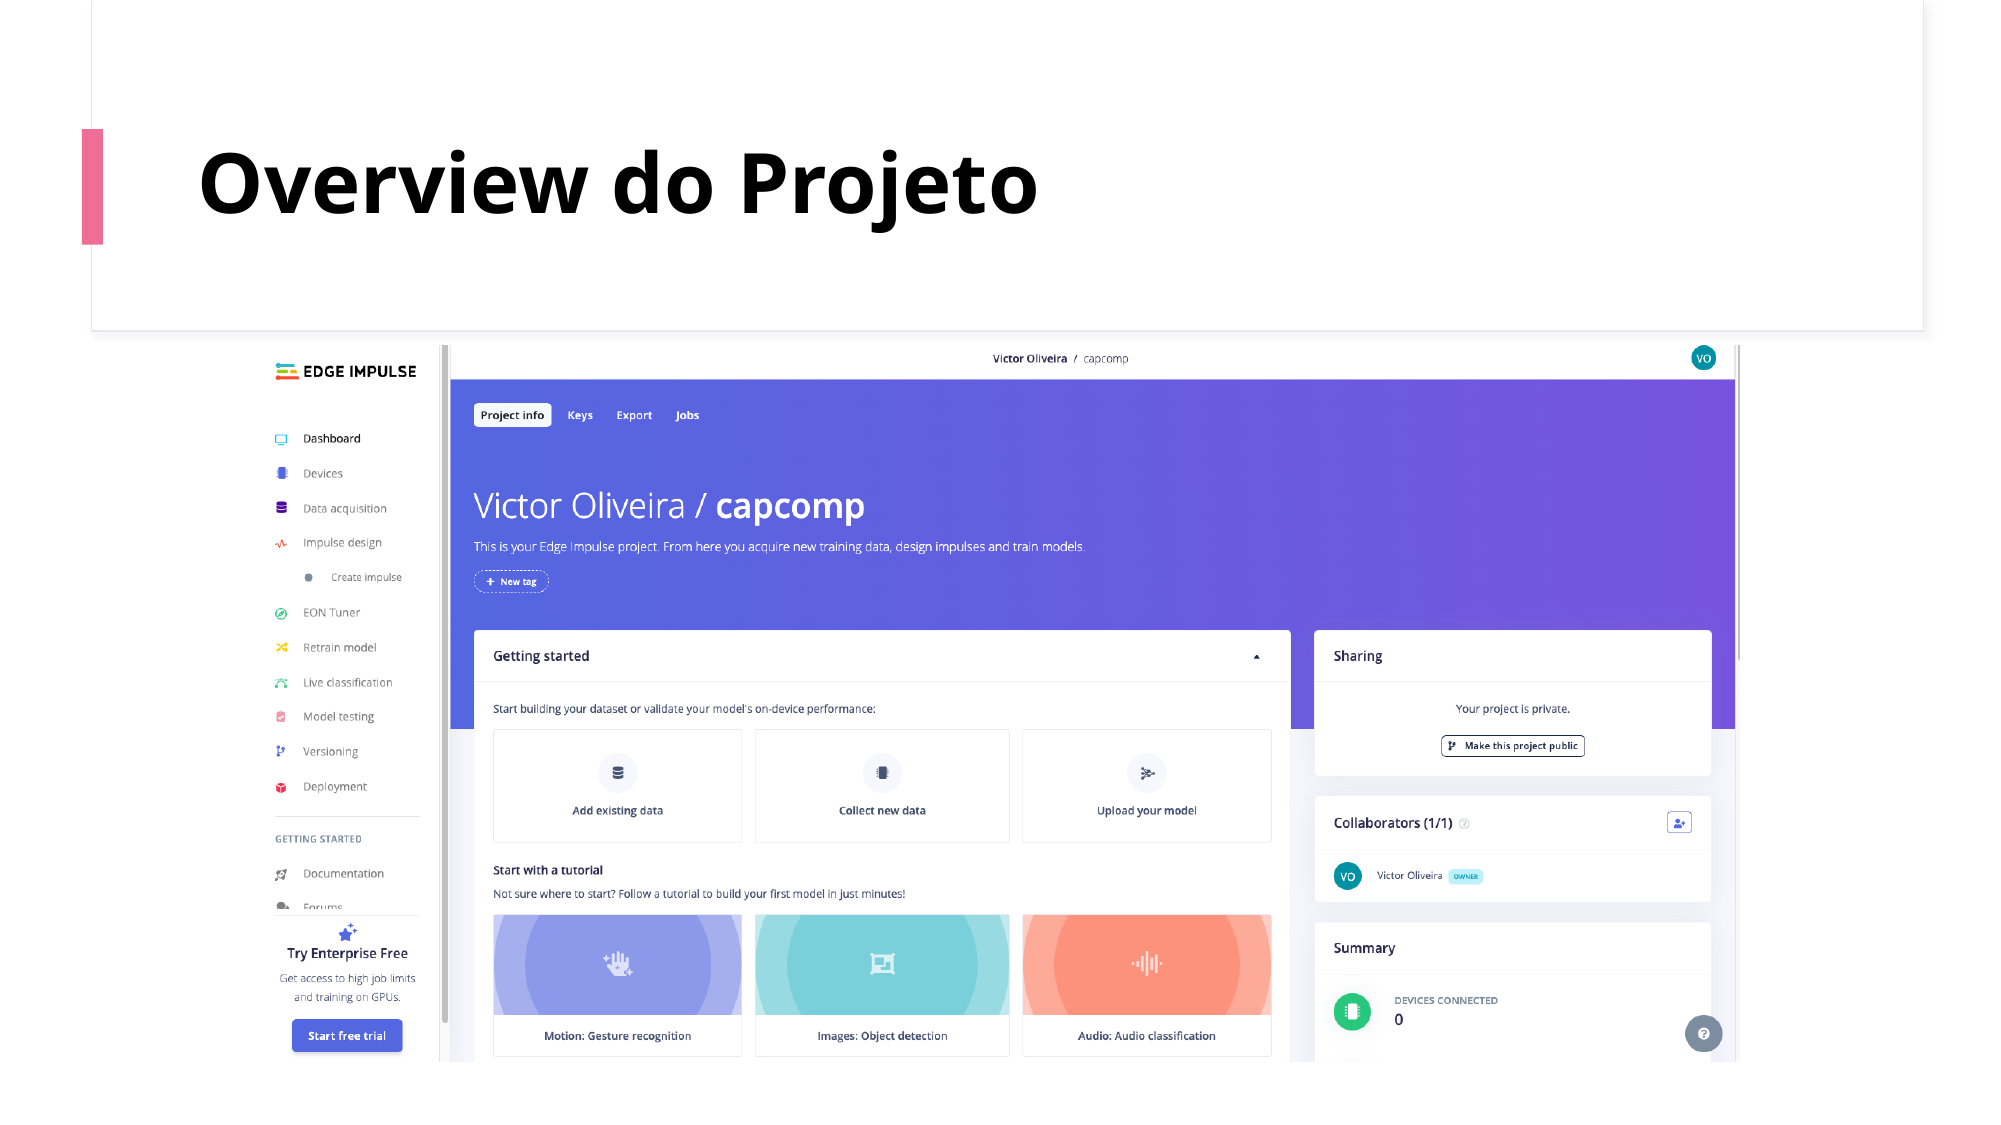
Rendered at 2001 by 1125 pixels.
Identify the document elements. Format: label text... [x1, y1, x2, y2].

picture [259, 345, 1740, 1062]
title Overview do Projeto [183, 90, 1851, 284]
